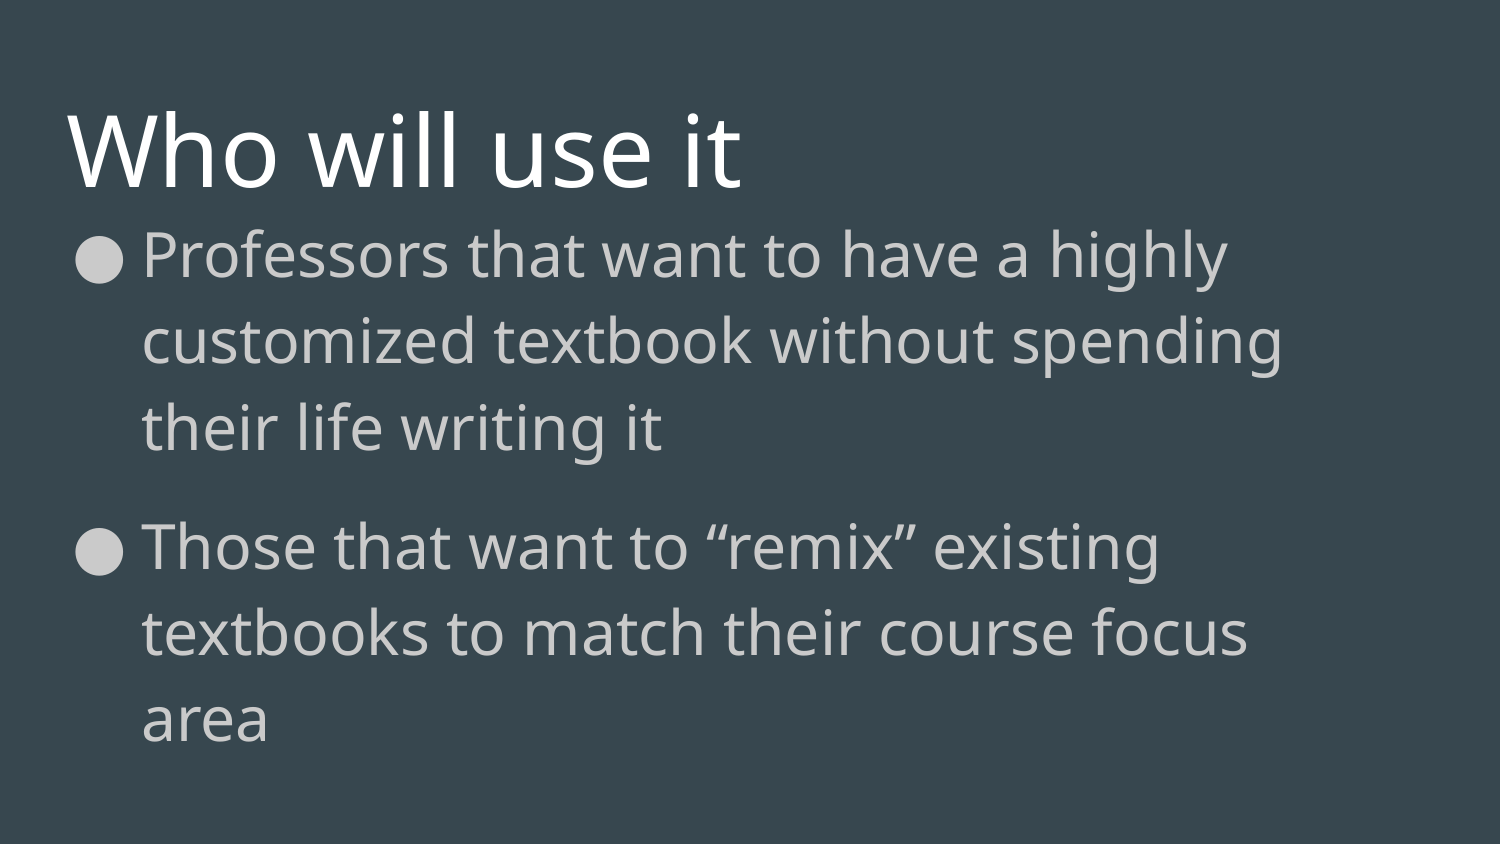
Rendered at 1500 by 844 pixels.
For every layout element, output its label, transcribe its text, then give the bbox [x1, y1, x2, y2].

list Professors that want to have a highly customized textbook without spending their life writing it Those that want to “remix” existing textbooks to match their course focus area [51, 189, 1406, 750]
title Who will use it [51, 72, 1449, 167]
